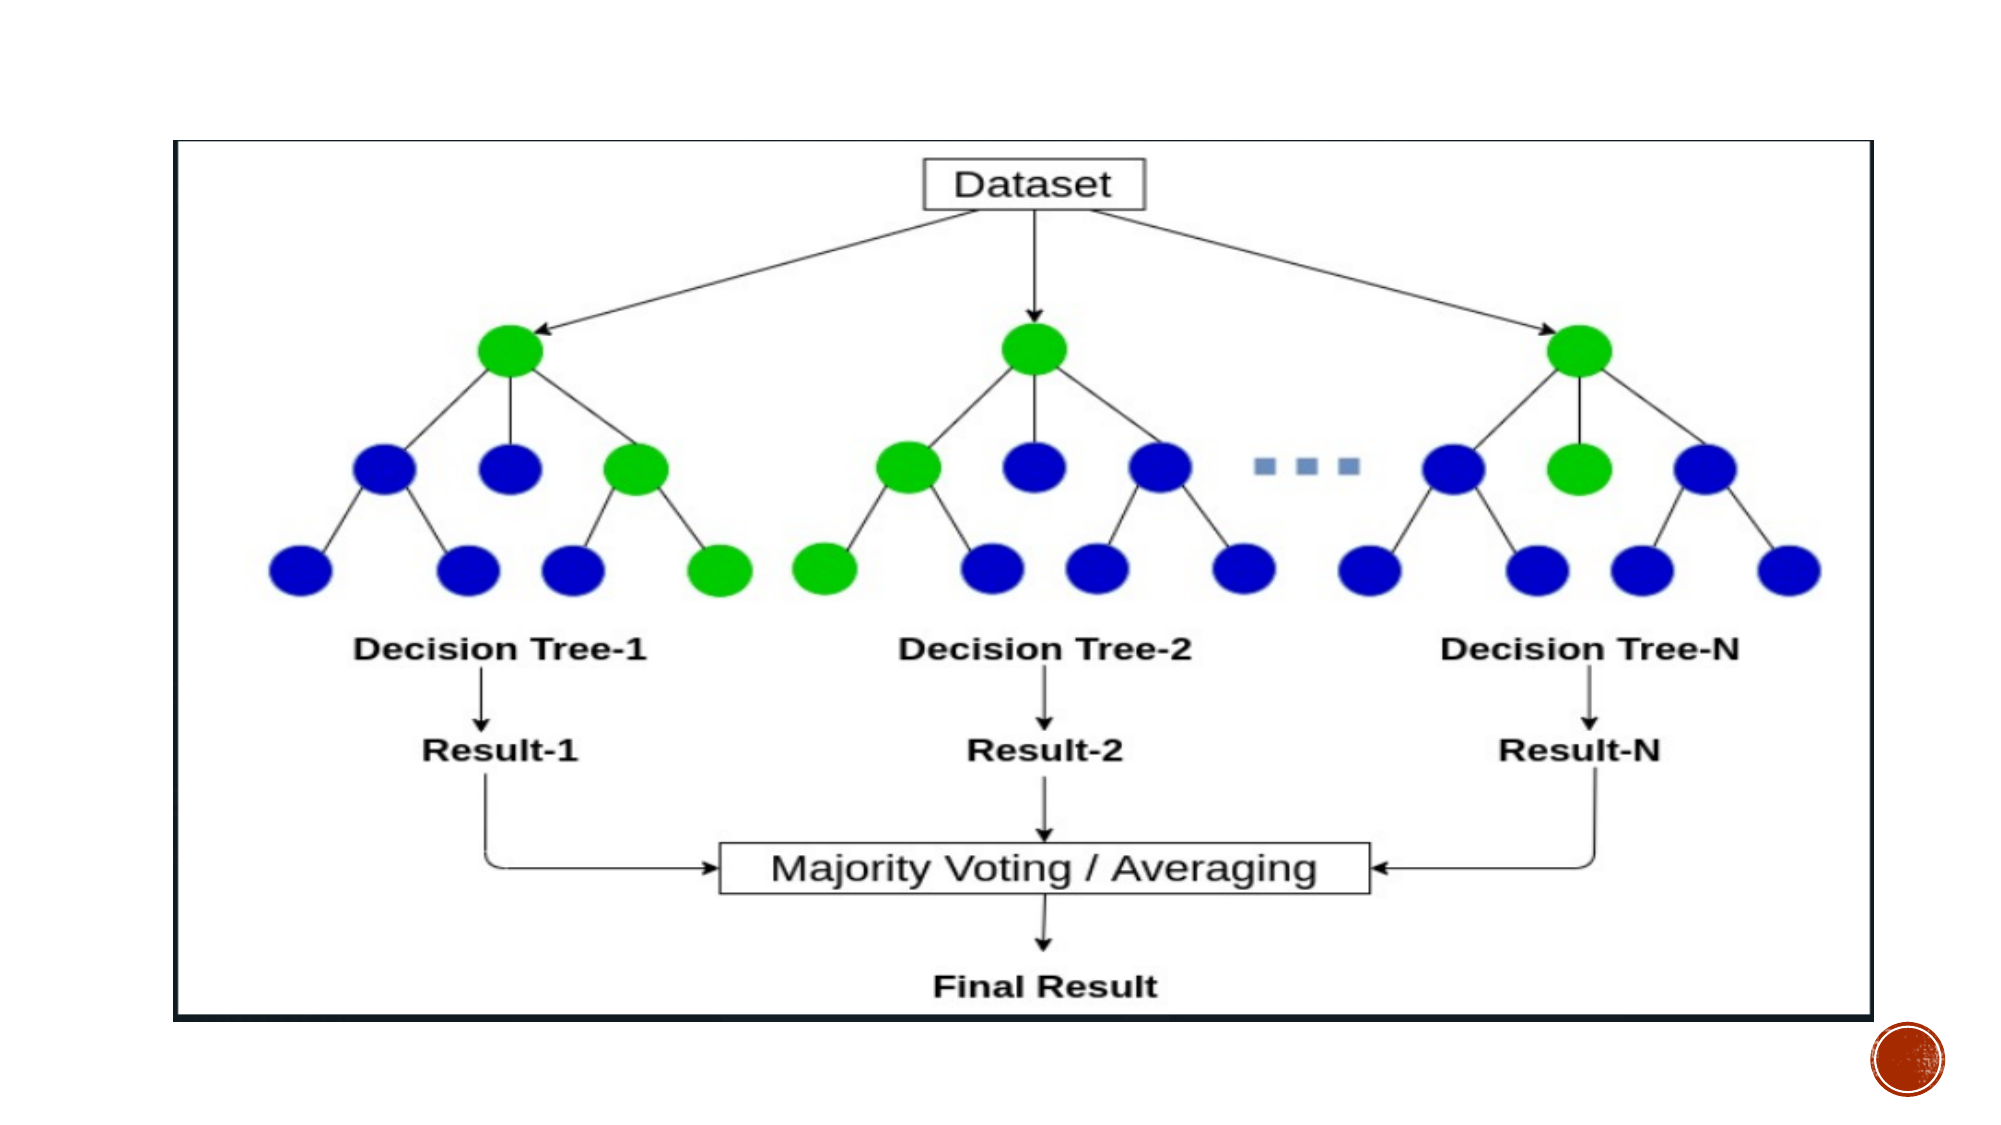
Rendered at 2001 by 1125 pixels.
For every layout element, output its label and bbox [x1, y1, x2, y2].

list [177, 143, 1873, 1021]
